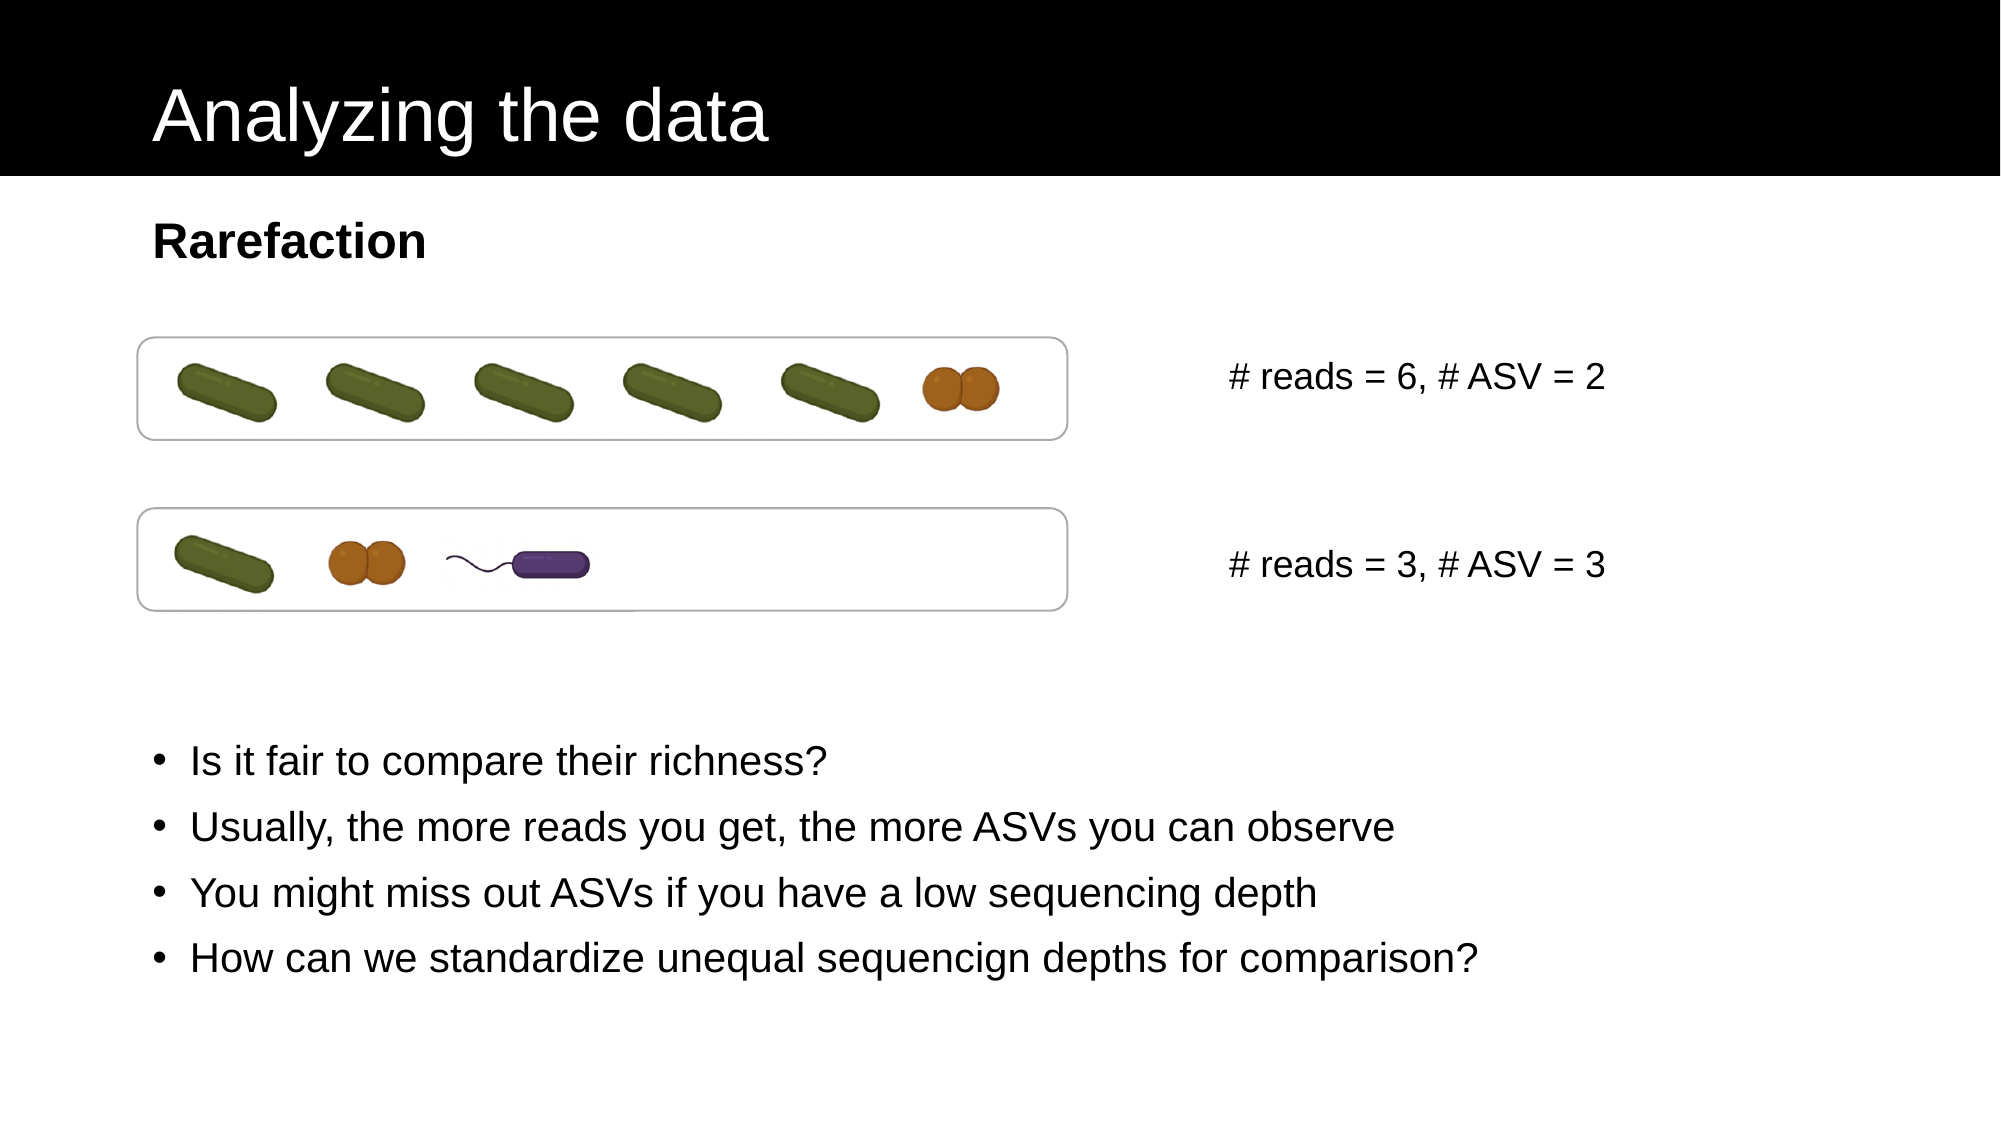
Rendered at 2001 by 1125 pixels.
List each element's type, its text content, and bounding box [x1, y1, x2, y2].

text_box # reads = 6, # ASV = 2 [1214, 344, 1622, 405]
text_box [137, 508, 1068, 611]
title Analyzing the data [137, 59, 1863, 175]
text_box # reads = 3, # ASV = 3 [1214, 532, 1622, 592]
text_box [137, 337, 1068, 440]
list Rarefaction Is it fair to compare their richness? Usually, the more reads you get, the more ASVs you can observe You might miss out ASVs if you have a low sequencing depth How can we standardize unequal sequencign depths for comparison? [137, 208, 1863, 1014]
